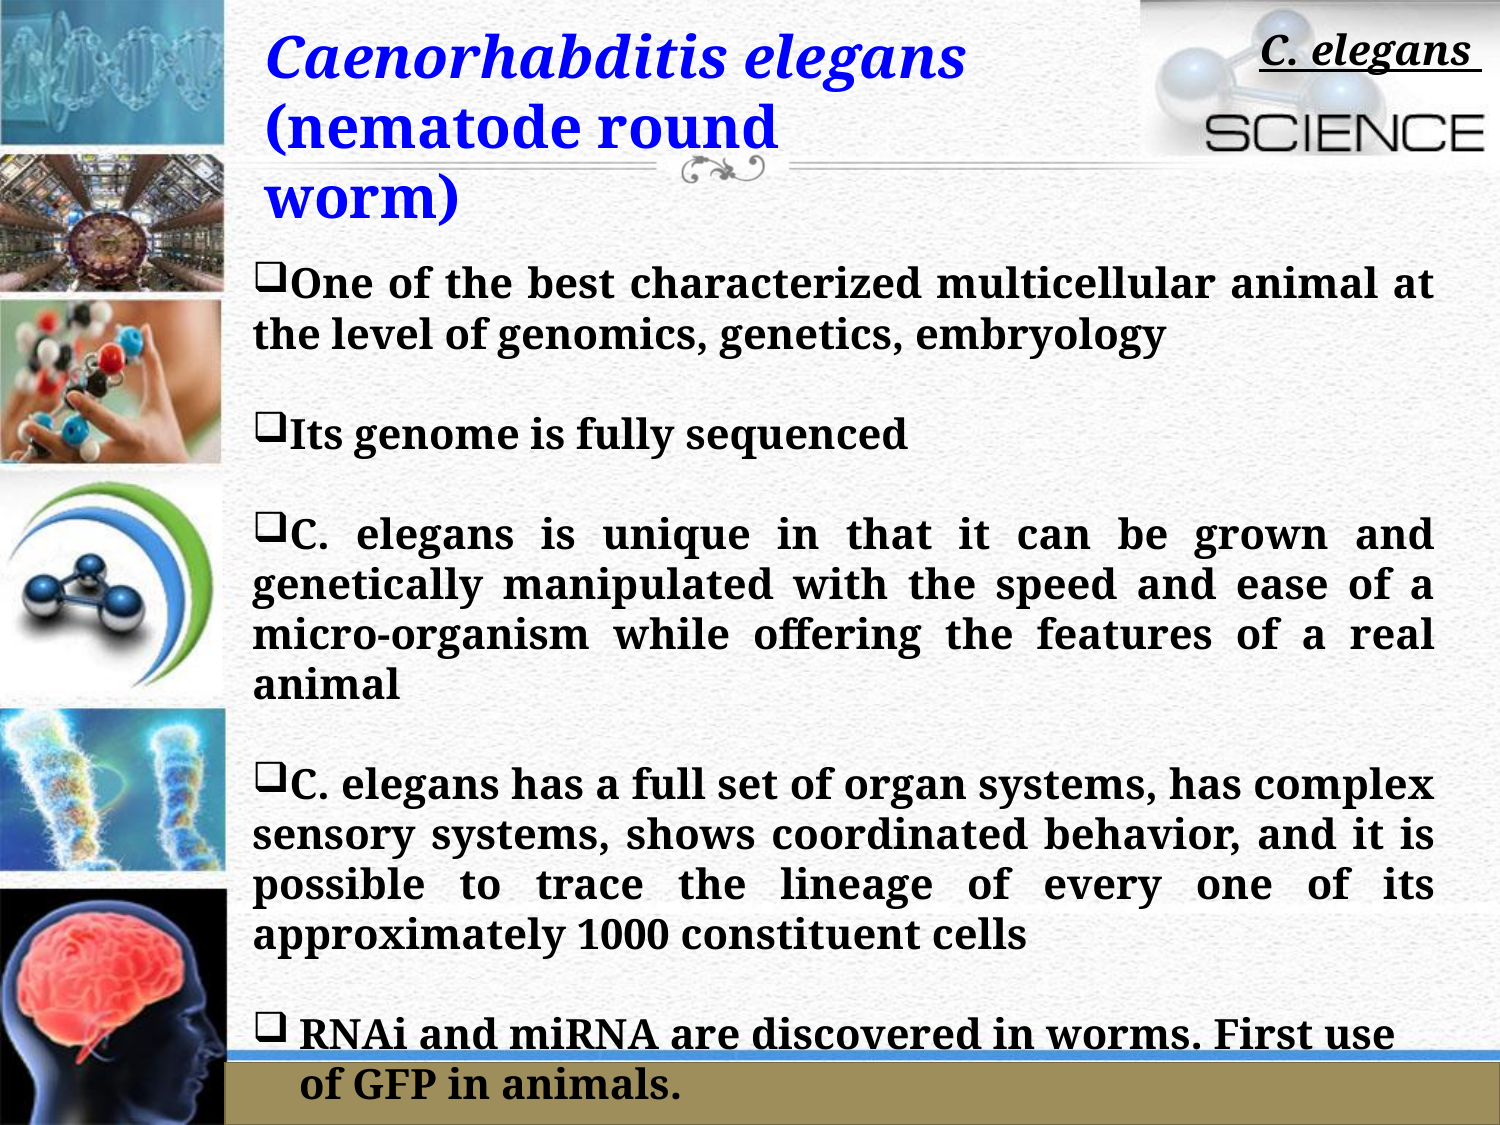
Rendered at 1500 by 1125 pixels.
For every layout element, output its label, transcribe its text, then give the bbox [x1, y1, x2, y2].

text_box [224, 1062, 1500, 1125]
text_box Caenorhabditis elegans (nematode round worm) [249, 12, 1000, 238]
picture [0, 0, 1500, 1125]
text_box C. elegans [1000, 16, 1498, 82]
text_box One of the best characterized multicellular animal at the level of genomics, genetics, embryology Its genome is fully sequenced C. elegans is unique in that it can be grown and genetically manipulated with the speed and ease of a micro-organism while offering the features of a real animal C. elegans has a full set of organ systems, has complex sensory systems, shows coordinated behavior, and it is possible to trace the lineage of every one of its approximately 1000 constituent cells RNAi and miRNA are discovered in worms. First use of GFP in animals. [237, 249, 1450, 1116]
